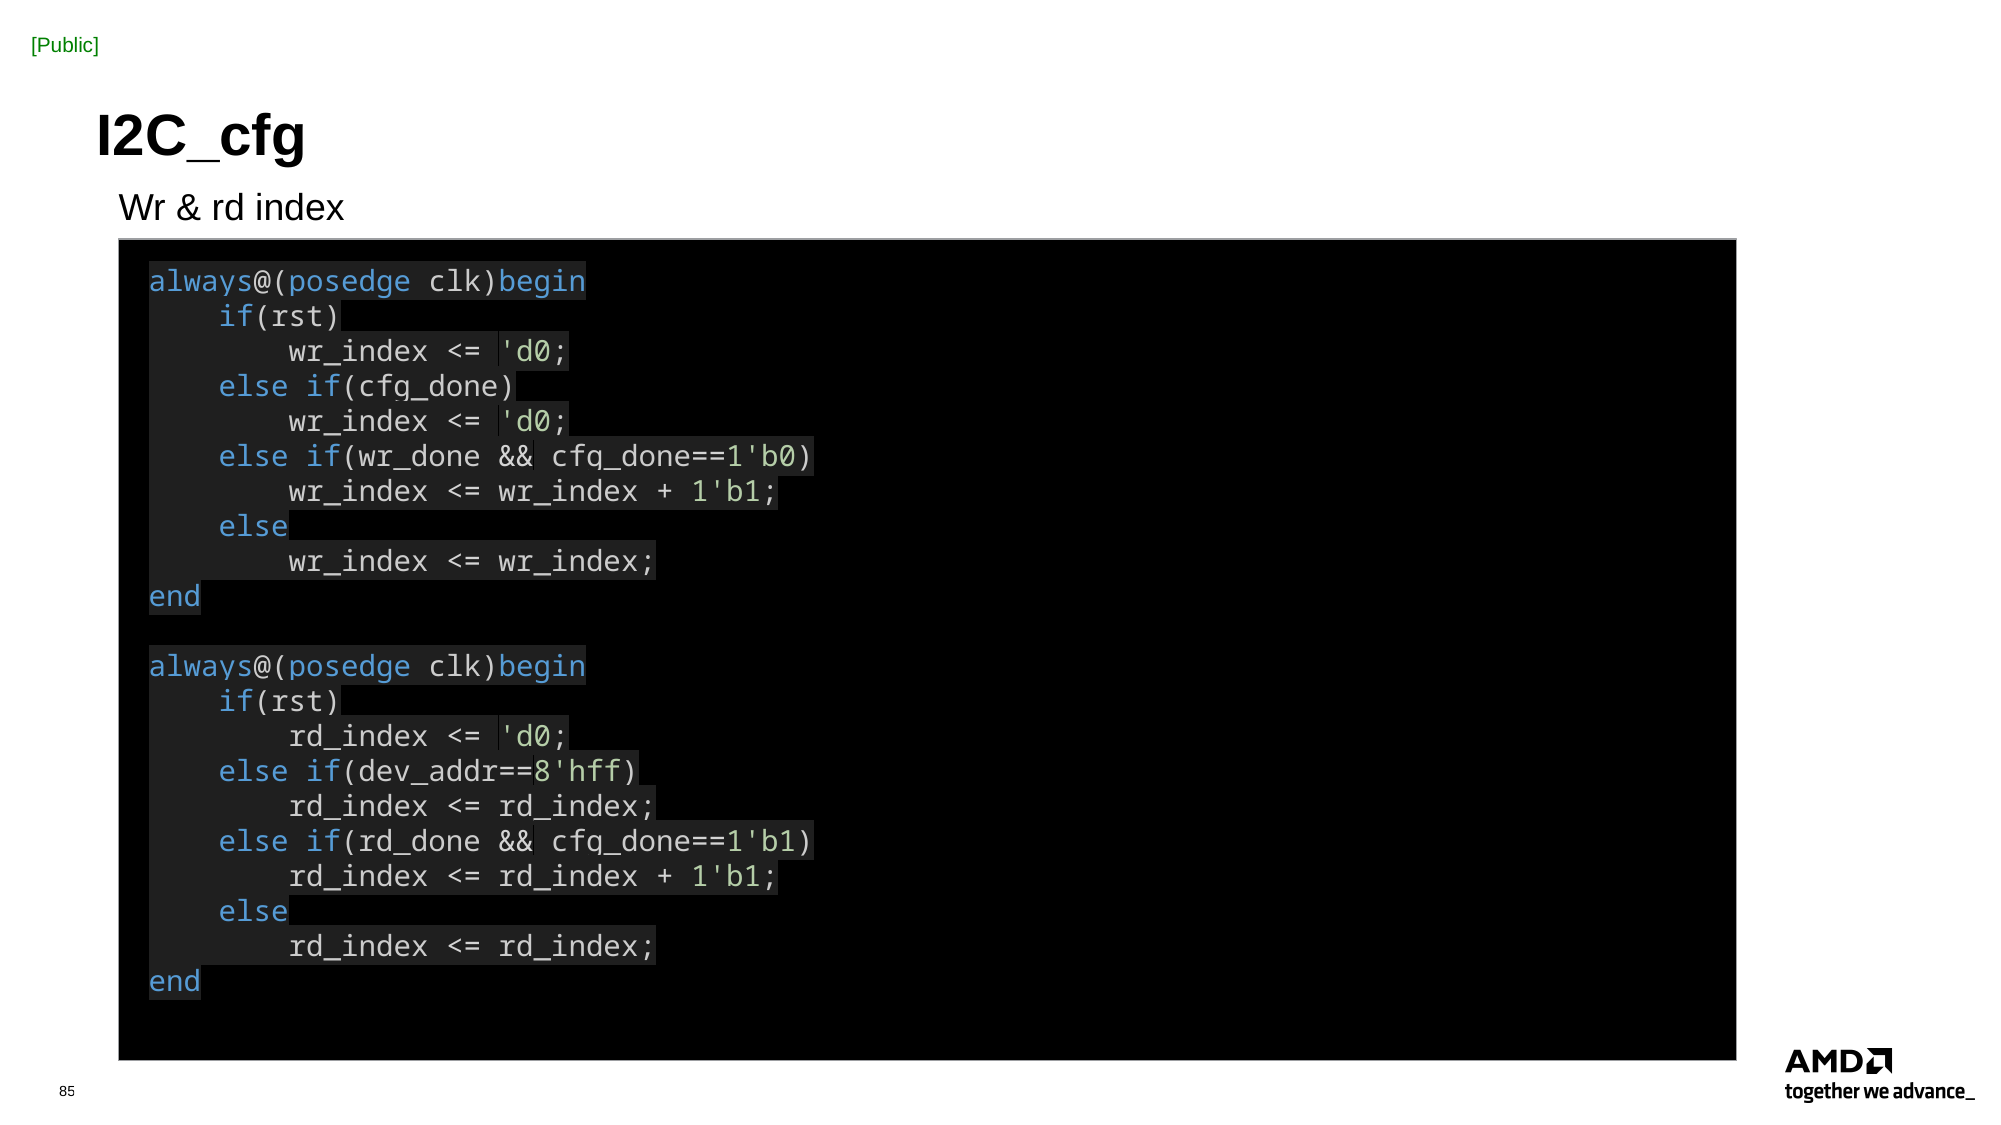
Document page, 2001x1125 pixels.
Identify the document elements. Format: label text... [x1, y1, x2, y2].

text_box Wr & rd index [118, 183, 1270, 229]
picture [1785, 1048, 1975, 1103]
text_box always@(posedge clk)begin if(rst) wr_index <= 'd0; else if(cfg_done) wr_index <= 'd0; else if(wr_done && cfg_done==1'b0) wr_index <= wr_index + 1'b1; else wr_index <= wr_index; end always@(posedge clk)begin if(rst) rd_index <= 'd0; else if(dev_addr==8'hff) rd_index <= rd_index; else if(rd_done && cfg_done==1'b1) rd_index <= rd_index + 1'b1; else rd_index <= rd_index; end [118, 238, 1737, 1061]
title I2C_cfg [96, 97, 1904, 168]
